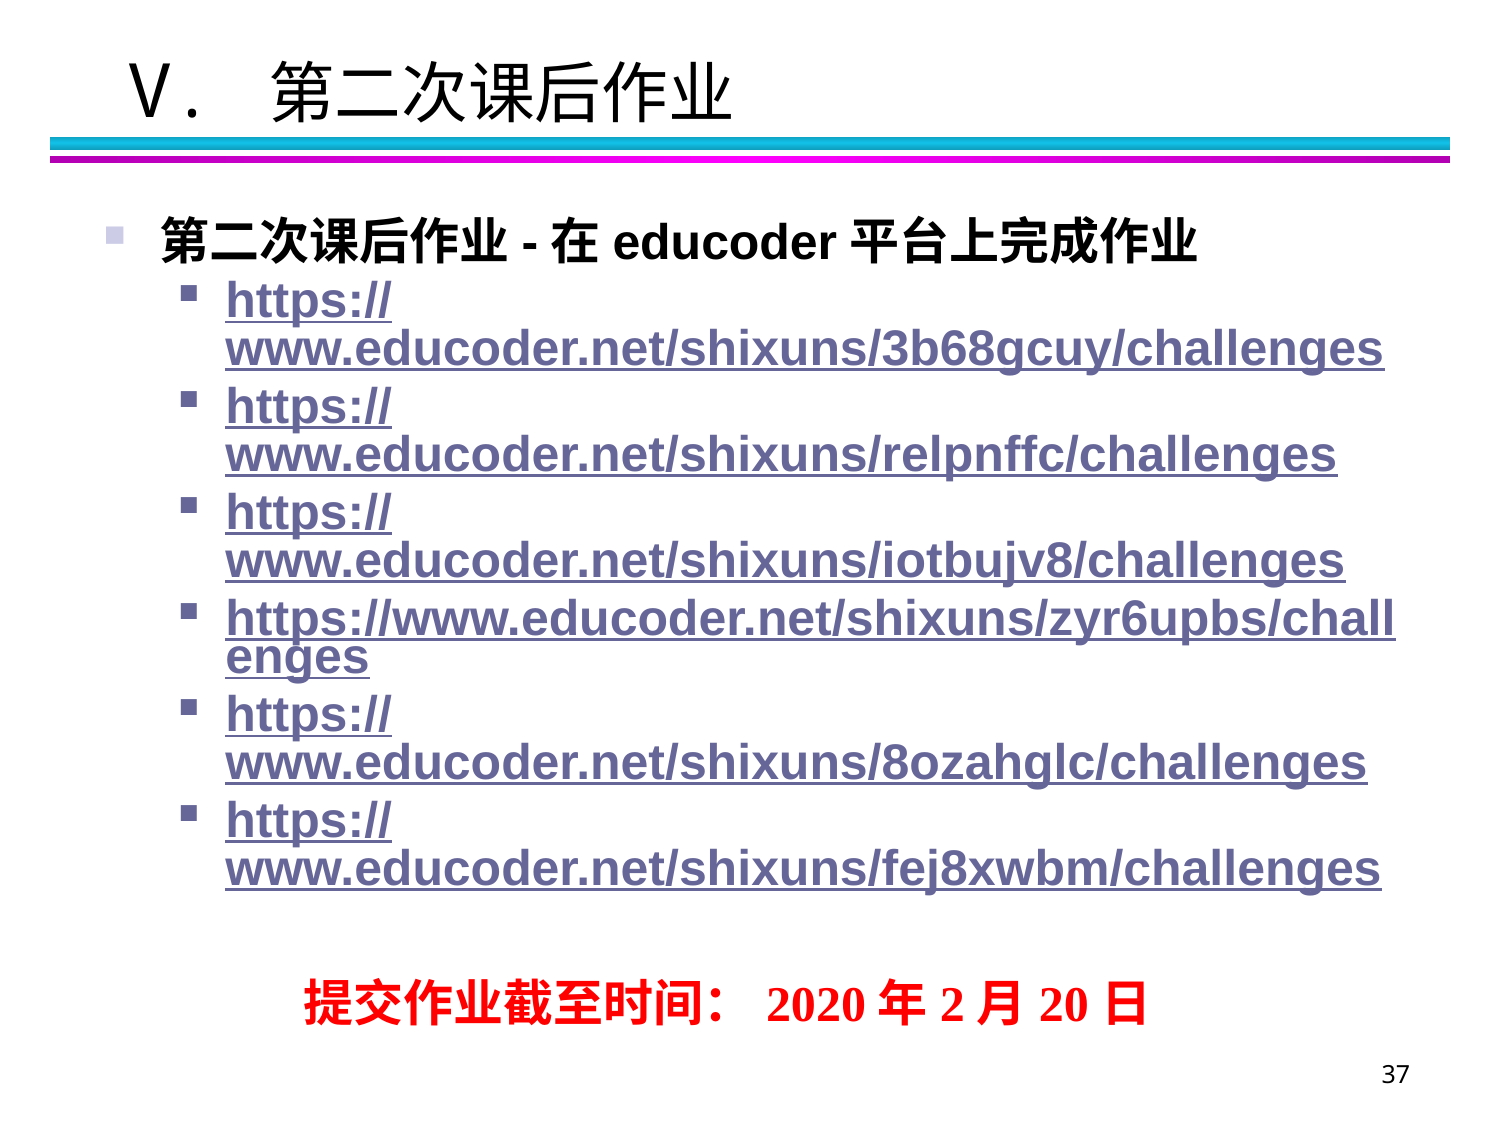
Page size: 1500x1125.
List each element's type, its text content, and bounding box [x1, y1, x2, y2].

text_box 第二次课后作业-在educoder平台上完成作业 https://www.educoder.net/shixuns/3b68gcuy/challenges https://www.educoder.net/shixuns/relpnffc/challenges https://www.educoder.net/shixuns/iotbujv8/challenges https://www.educoder.net/shixuns/zyr6upbs/challenges https://www.educoder.net/shixuns/8ozahglc/challenges https://www.educoder.net/shixuns/fej8xwbm/challenges [88, 213, 1439, 992]
text_box 提交作业截至时间：2020年2月20日 [289, 964, 1500, 1039]
text_box 37 [1074, 1039, 1425, 1100]
title V. 第二次课后作业 [112, 60, 1463, 116]
